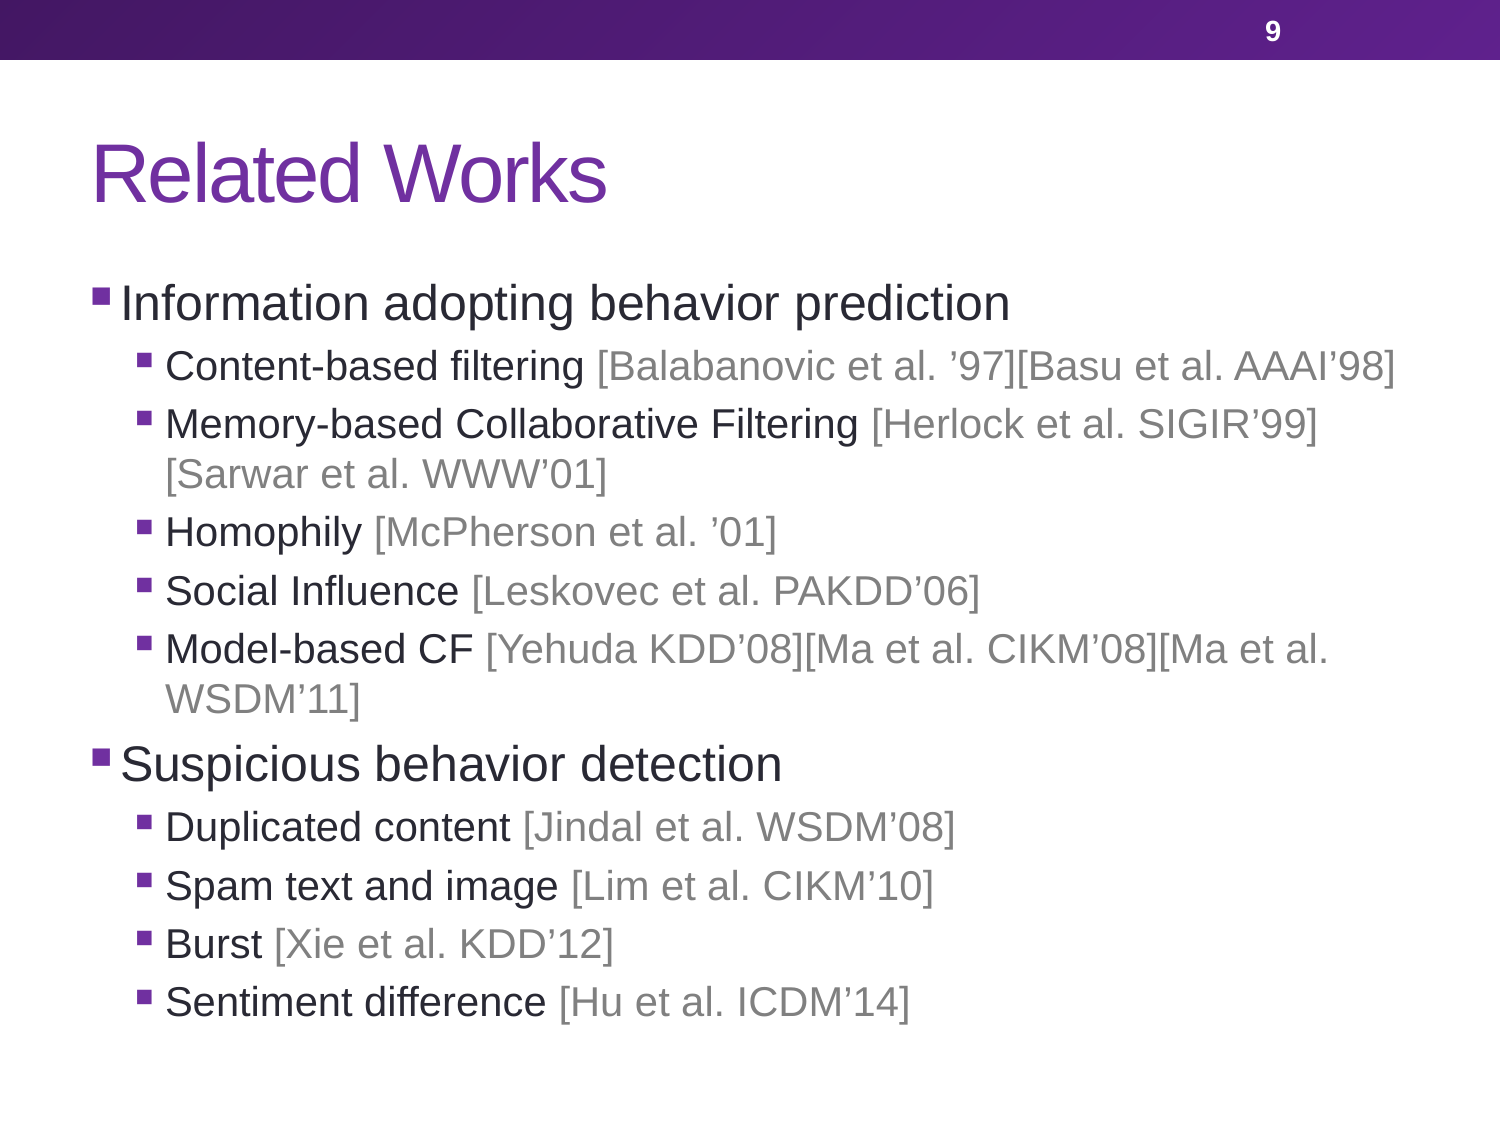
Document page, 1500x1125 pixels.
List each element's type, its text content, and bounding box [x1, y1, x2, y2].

slide_number 9 [1250, 3, 1425, 57]
title Related Works [75, 87, 1425, 250]
list Information adopting behavior prediction Content-based filtering [Balabanovic et al. ’97][Basu et al. AAAI’98] Memory-based Collaborative Filtering [Herlock et al. SIGIR’99][Sarwar et al. WWW’01] Homophily [McPherson et al. ’01] Social Influence [Leskovec et al. PAKDD’06] Model-based CF [Yehuda KDD’08][Ma et al. CIKM’08][Ma et al. WSDM’11] Suspicious behavior detection Duplicated content [Jindal et al. WSDM’08] Spam text and image [Lim et al. CIKM’10] Burst [Xie et al. KDD’12] Sentiment difference [Hu et al. ICDM’14] [75, 262, 1425, 1063]
